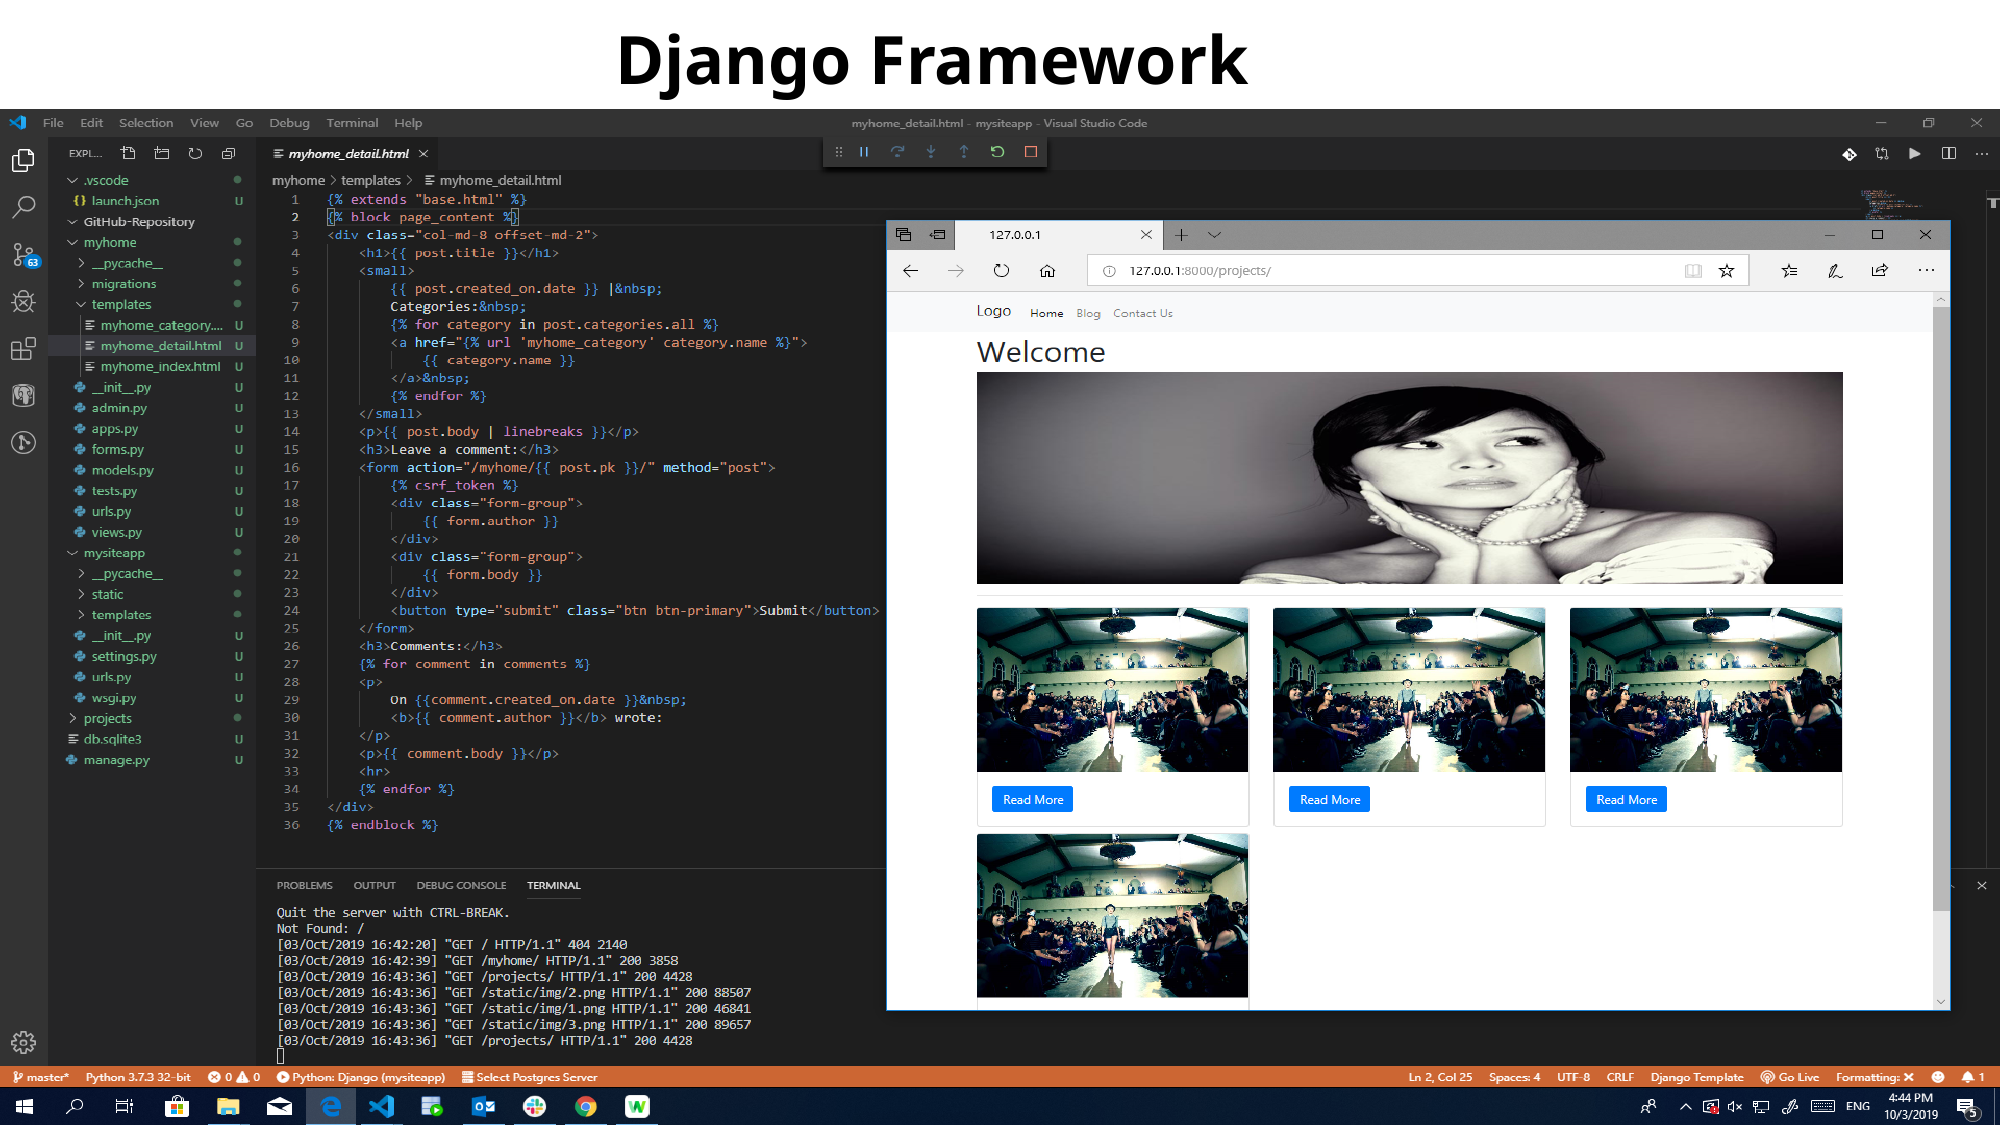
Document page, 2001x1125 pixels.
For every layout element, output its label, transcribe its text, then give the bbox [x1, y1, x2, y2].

text_box Django Framework [0, 0, 1725, 109]
picture [0, 109, 2000, 1125]
